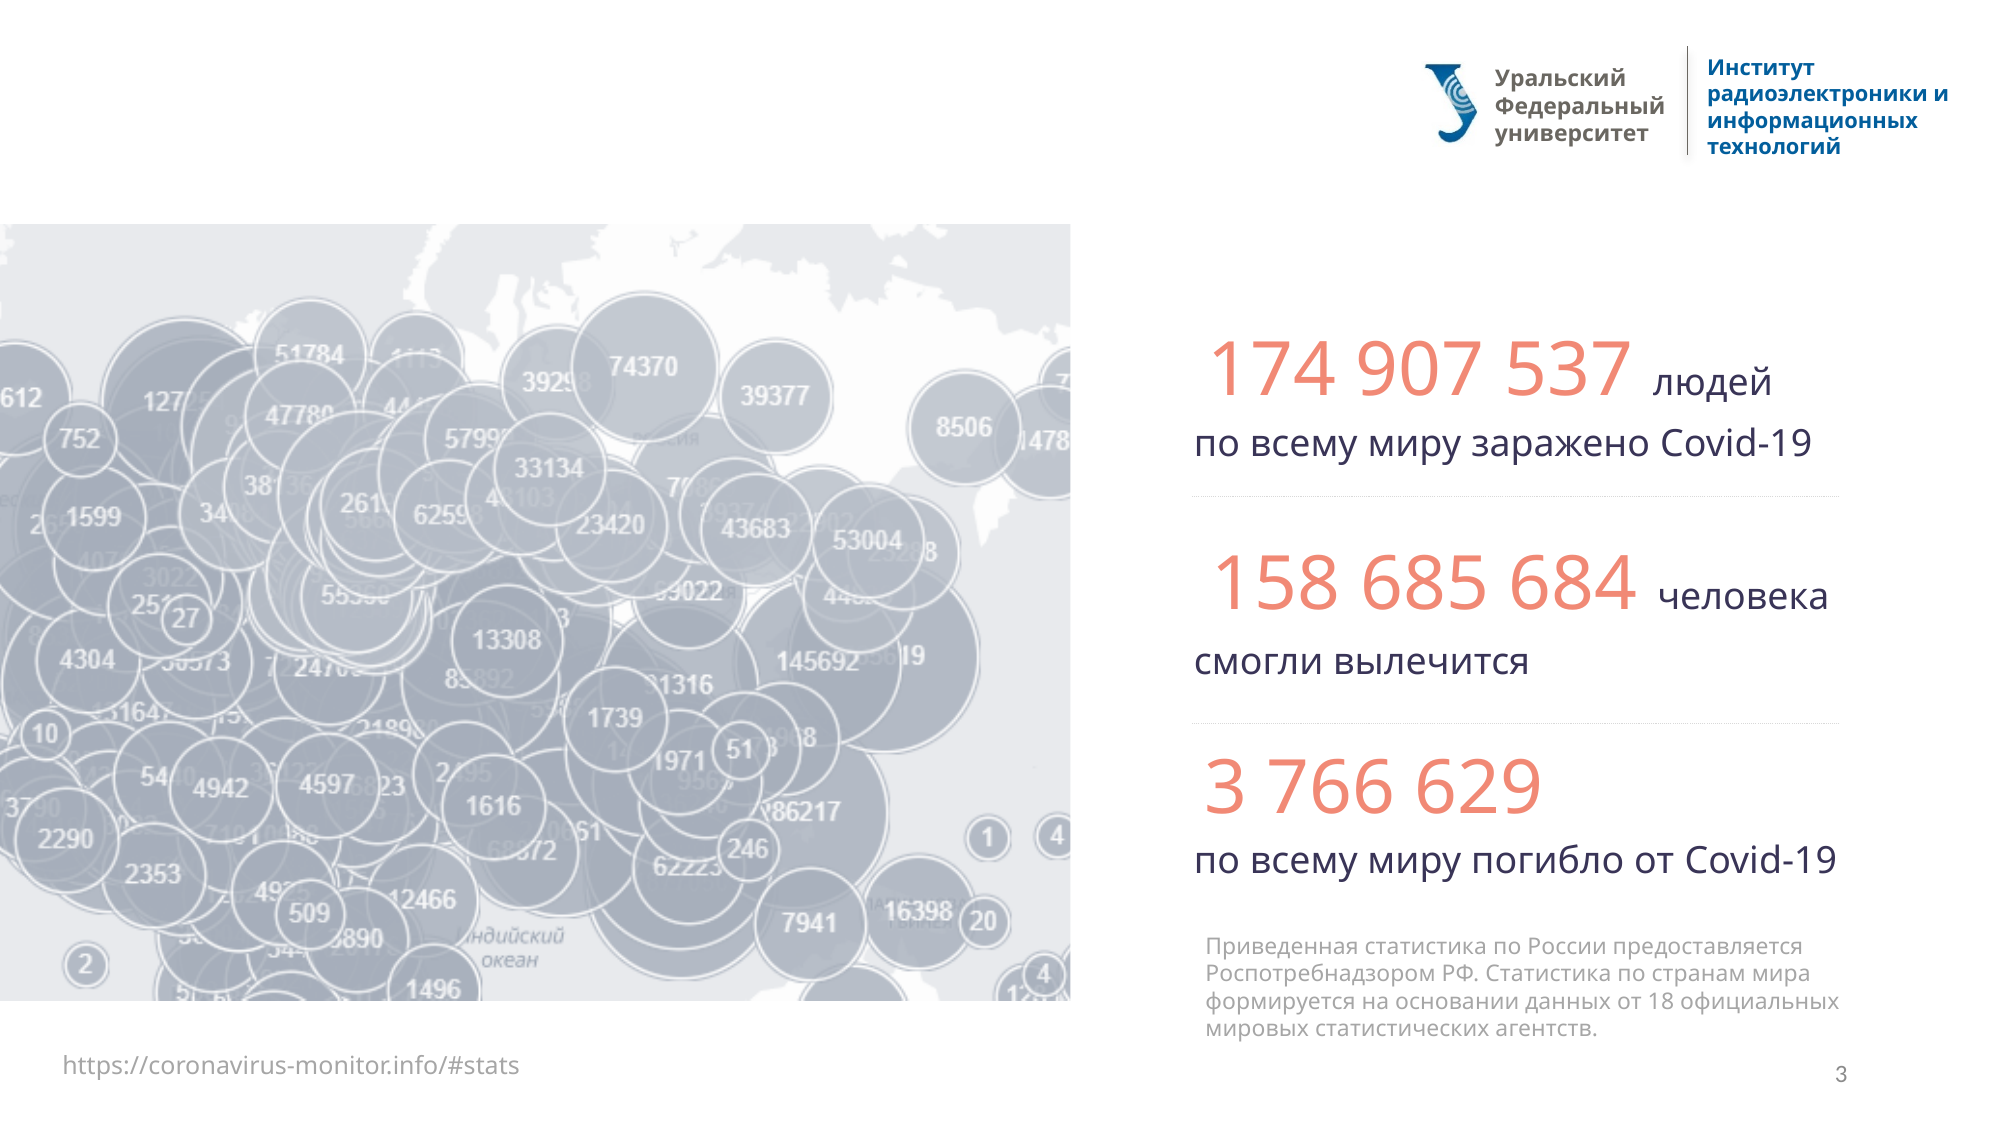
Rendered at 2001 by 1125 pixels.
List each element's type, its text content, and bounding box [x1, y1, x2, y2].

text_box 174 907 537 людей [1192, 313, 1788, 411]
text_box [1419, 46, 2000, 168]
text_box 3 766 629 [1189, 731, 1560, 828]
slide_number 3 [1412, 1076, 1863, 1103]
text_box смогли вылечится [1179, 629, 1889, 690]
text_box https://coronavirus-monitor.info/#stats [47, 1042, 588, 1088]
text_box Приведенная статистика по России предоставляется Роспотребнадзором РФ. Статистика по странам мира формируется на основании данных от 18 официальных мировых статистических агентств. [1190, 923, 1874, 1076]
text_box по всему миру заражено Covid-19 [1179, 411, 1889, 517]
picture [0, 224, 1071, 1001]
text_box 158 685 684 человека [1197, 527, 1845, 629]
text_box по всему миру погибло от Covid-19 [1179, 828, 1913, 889]
